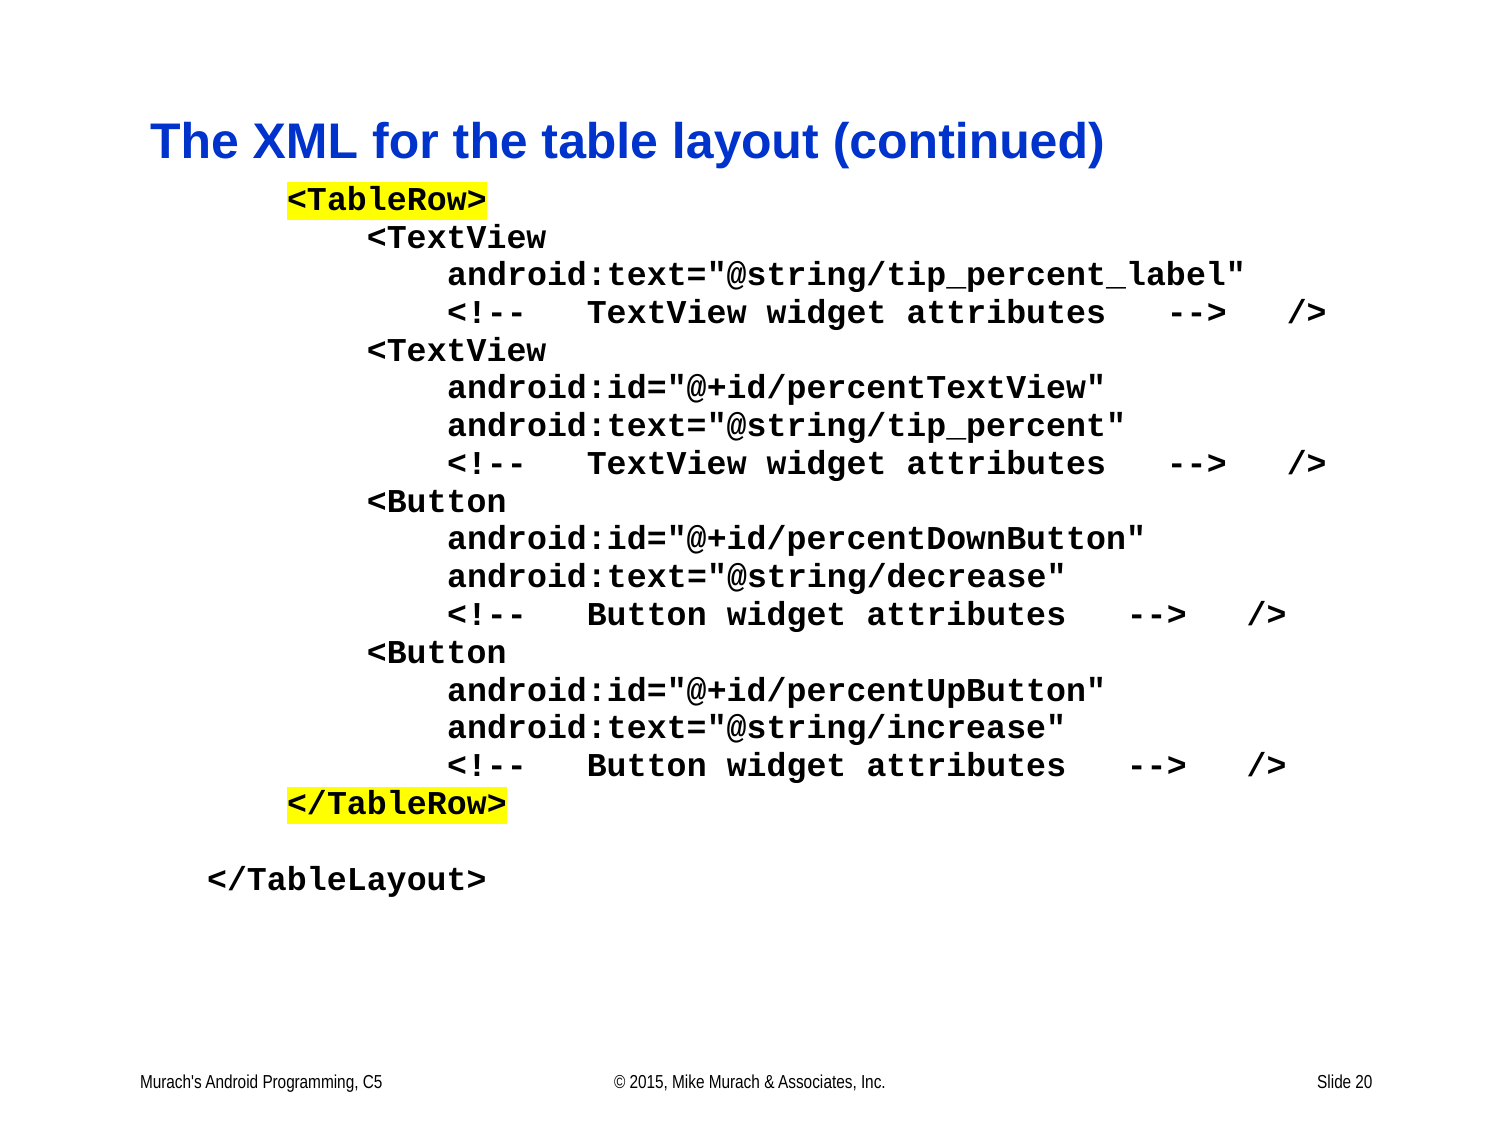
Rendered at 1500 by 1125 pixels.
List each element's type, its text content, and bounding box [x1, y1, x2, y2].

footer © 2015, Mike Murach & Associates, Inc. [474, 1025, 1025, 1100]
slide_number Murach's Android Programming, C5 [125, 1025, 450, 1100]
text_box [149, 112, 1343, 992]
slide_number Slide 20 [1074, 1025, 1388, 1100]
